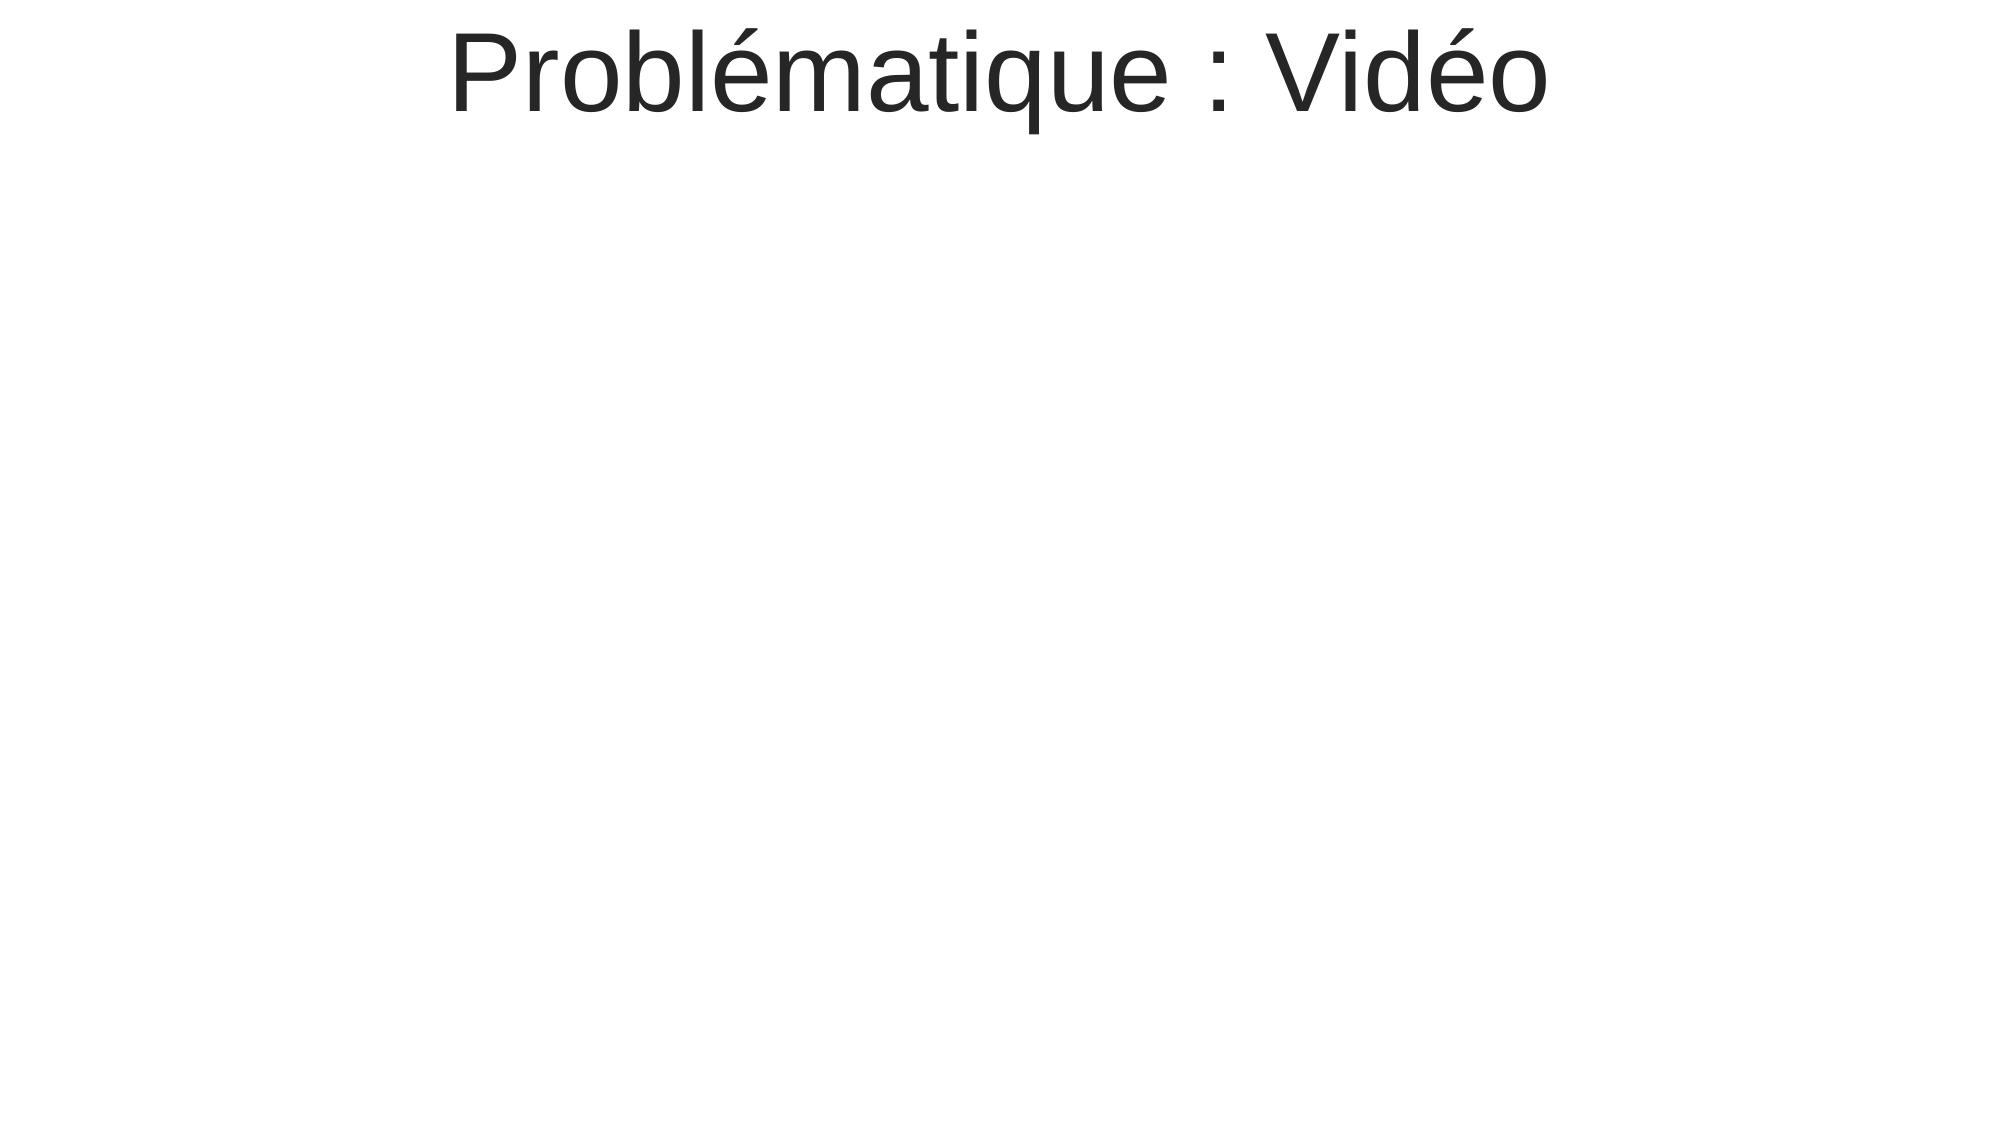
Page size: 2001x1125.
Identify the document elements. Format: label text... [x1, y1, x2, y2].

list Problématique : Vidéo [50, 15, 1950, 135]
